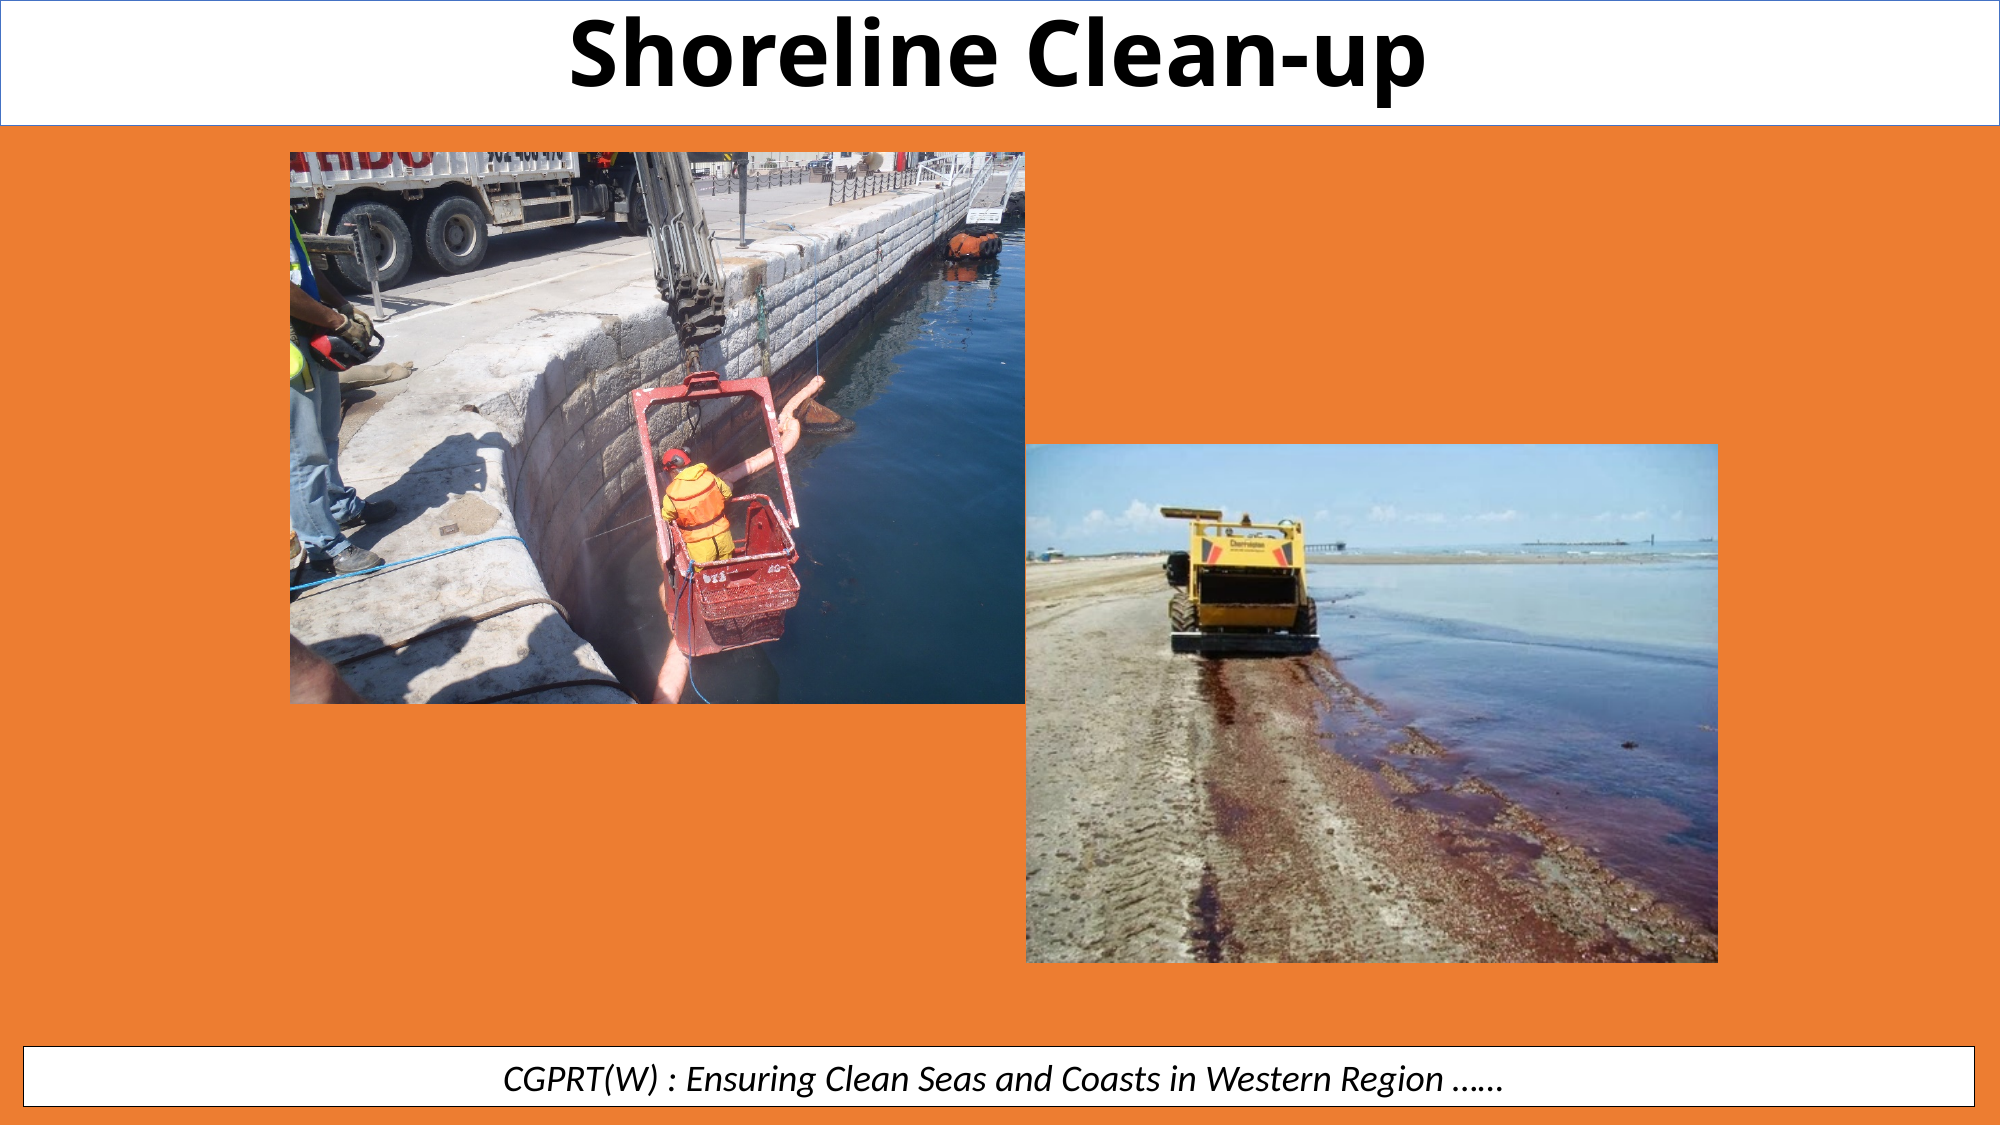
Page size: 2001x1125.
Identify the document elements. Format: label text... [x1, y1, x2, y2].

text_box Shoreline Clean-up [202, 0, 1796, 93]
text_box [0, 0, 2000, 126]
text_box CGPRT(W) : Ensuring Clean Seas and Coasts in Western Region …… [23, 1046, 1975, 1107]
picture [1026, 444, 1718, 963]
picture [290, 152, 1025, 704]
